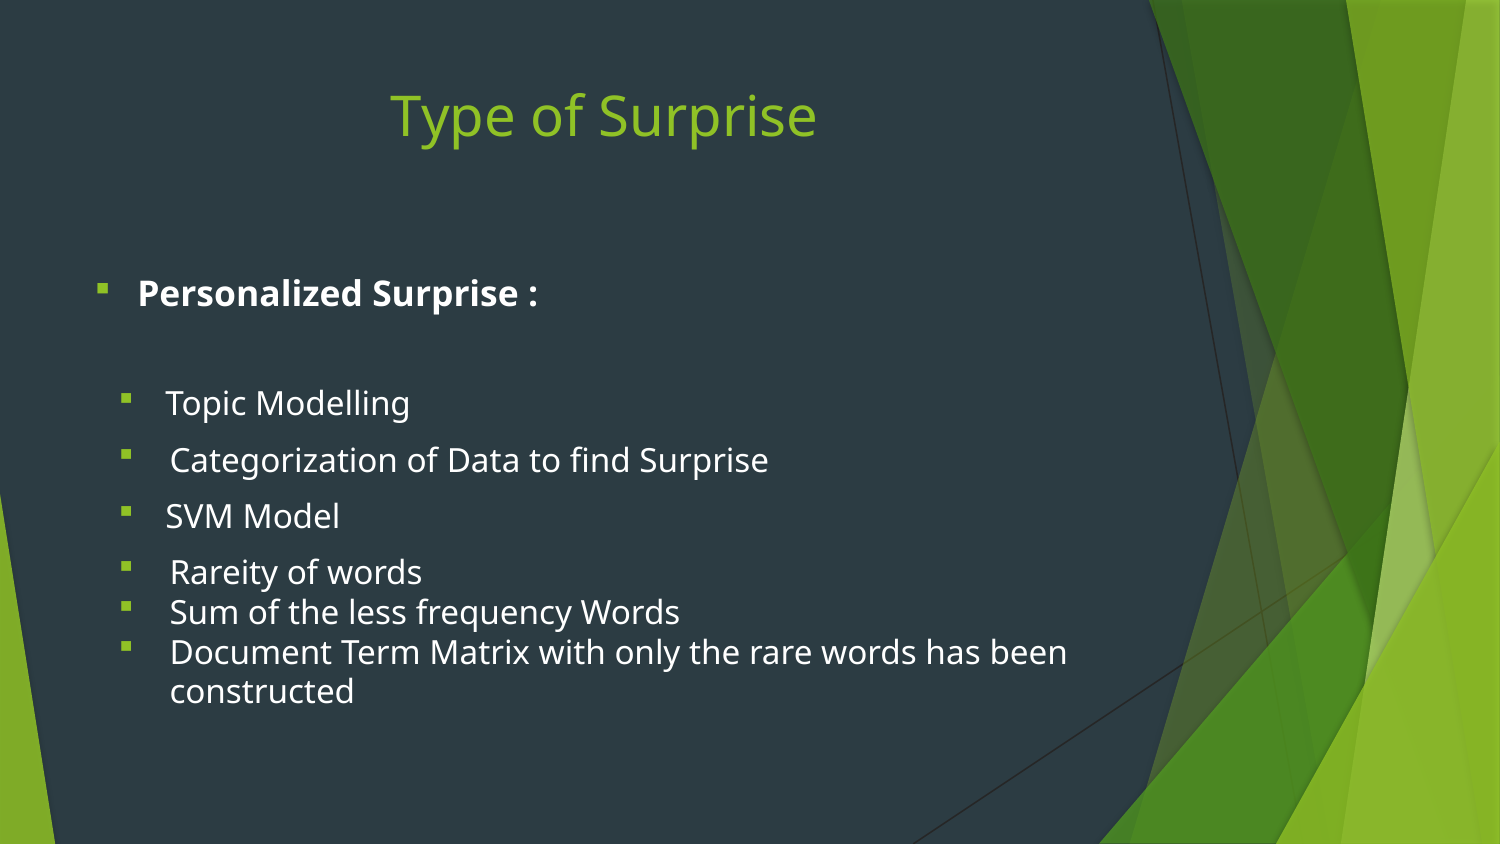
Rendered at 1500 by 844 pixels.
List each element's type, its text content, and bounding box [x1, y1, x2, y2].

title Type of Surprise [83, 75, 1141, 238]
list Personalized Surprise : Topic Modelling Categorization of Data to find Surprise SVM Model Rareity of words Sum of the less frequency Words Document Term Matrix with only the rare words has been constructed [83, 265, 1141, 744]
